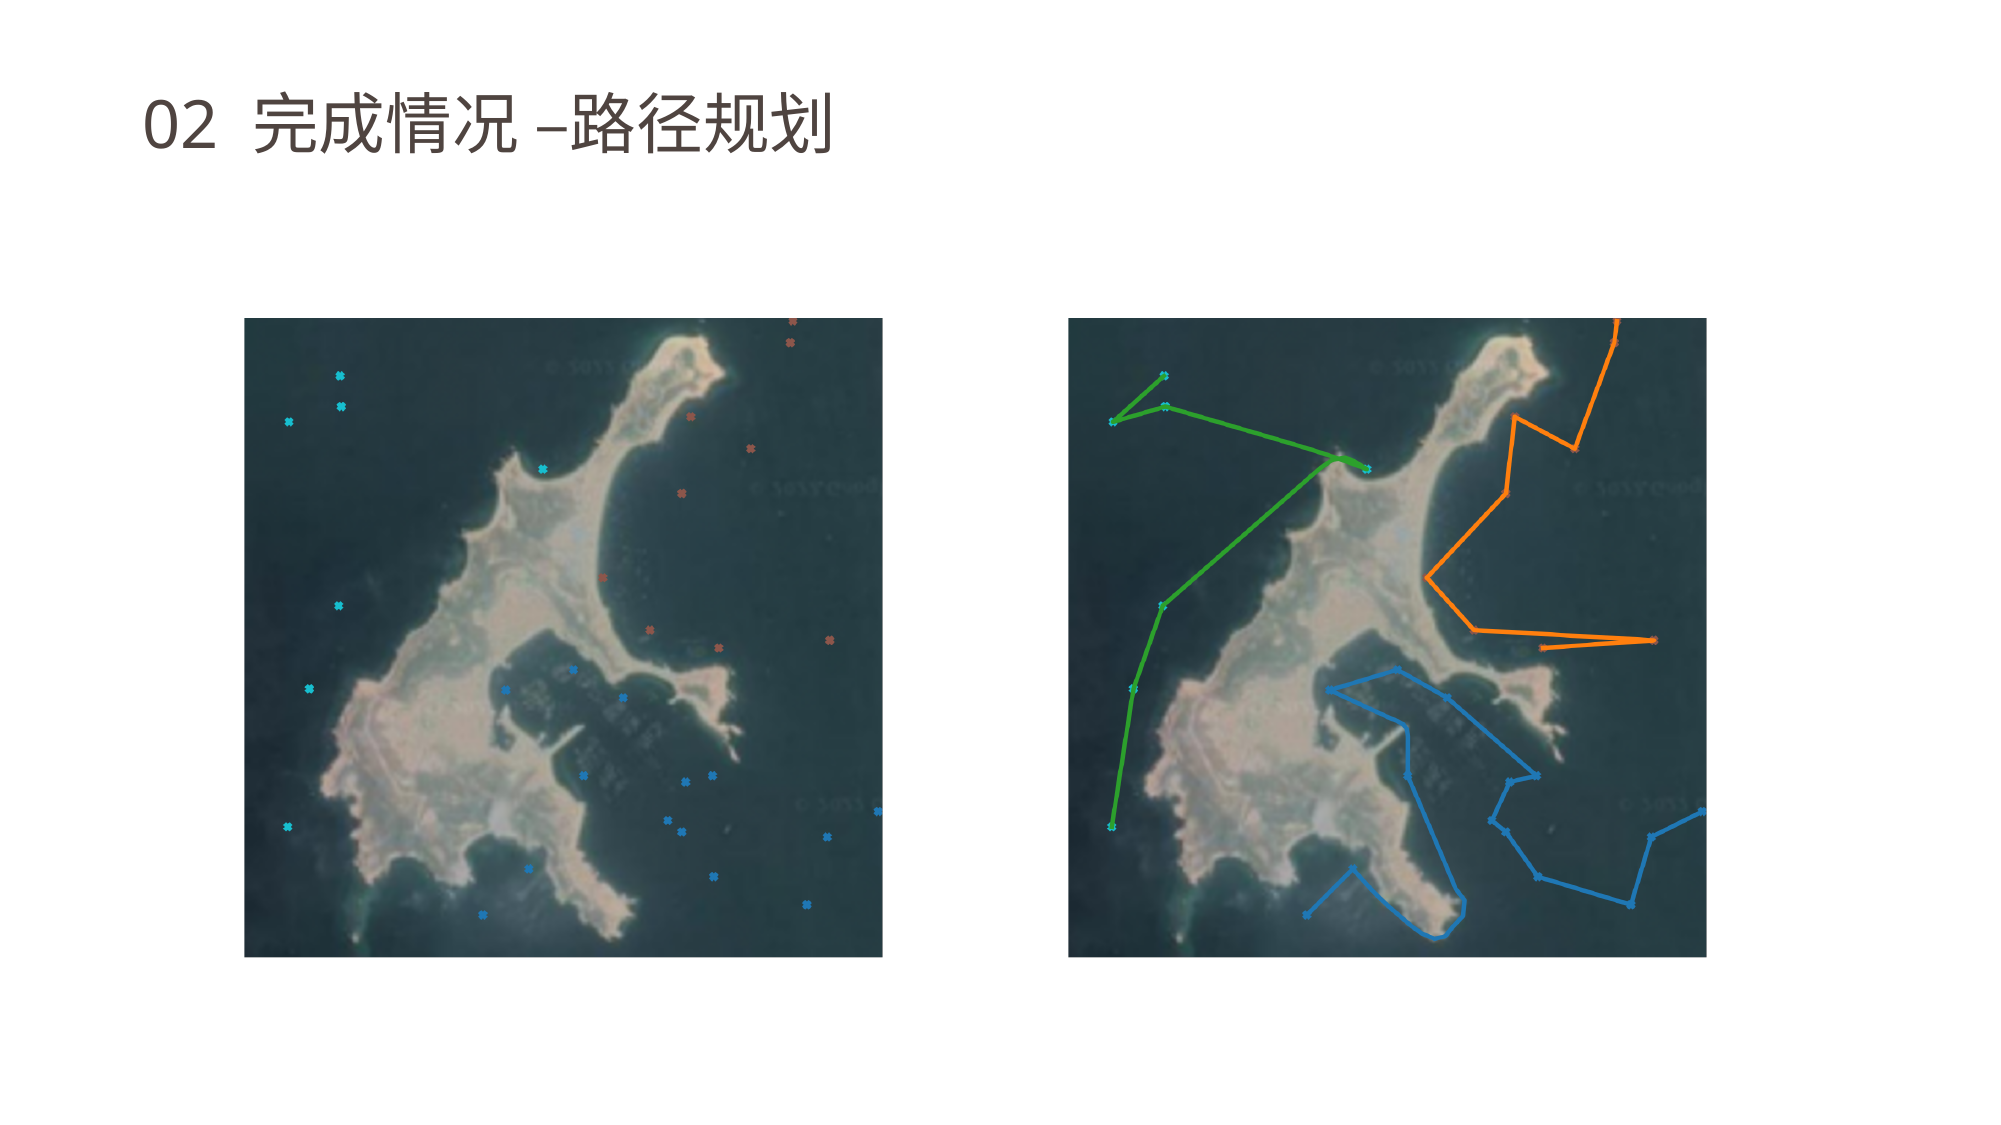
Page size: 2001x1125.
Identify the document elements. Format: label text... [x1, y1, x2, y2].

text_box 02 完成情况 –路径规划 [127, 74, 1163, 169]
picture [223, 297, 903, 978]
picture [1047, 297, 1727, 978]
